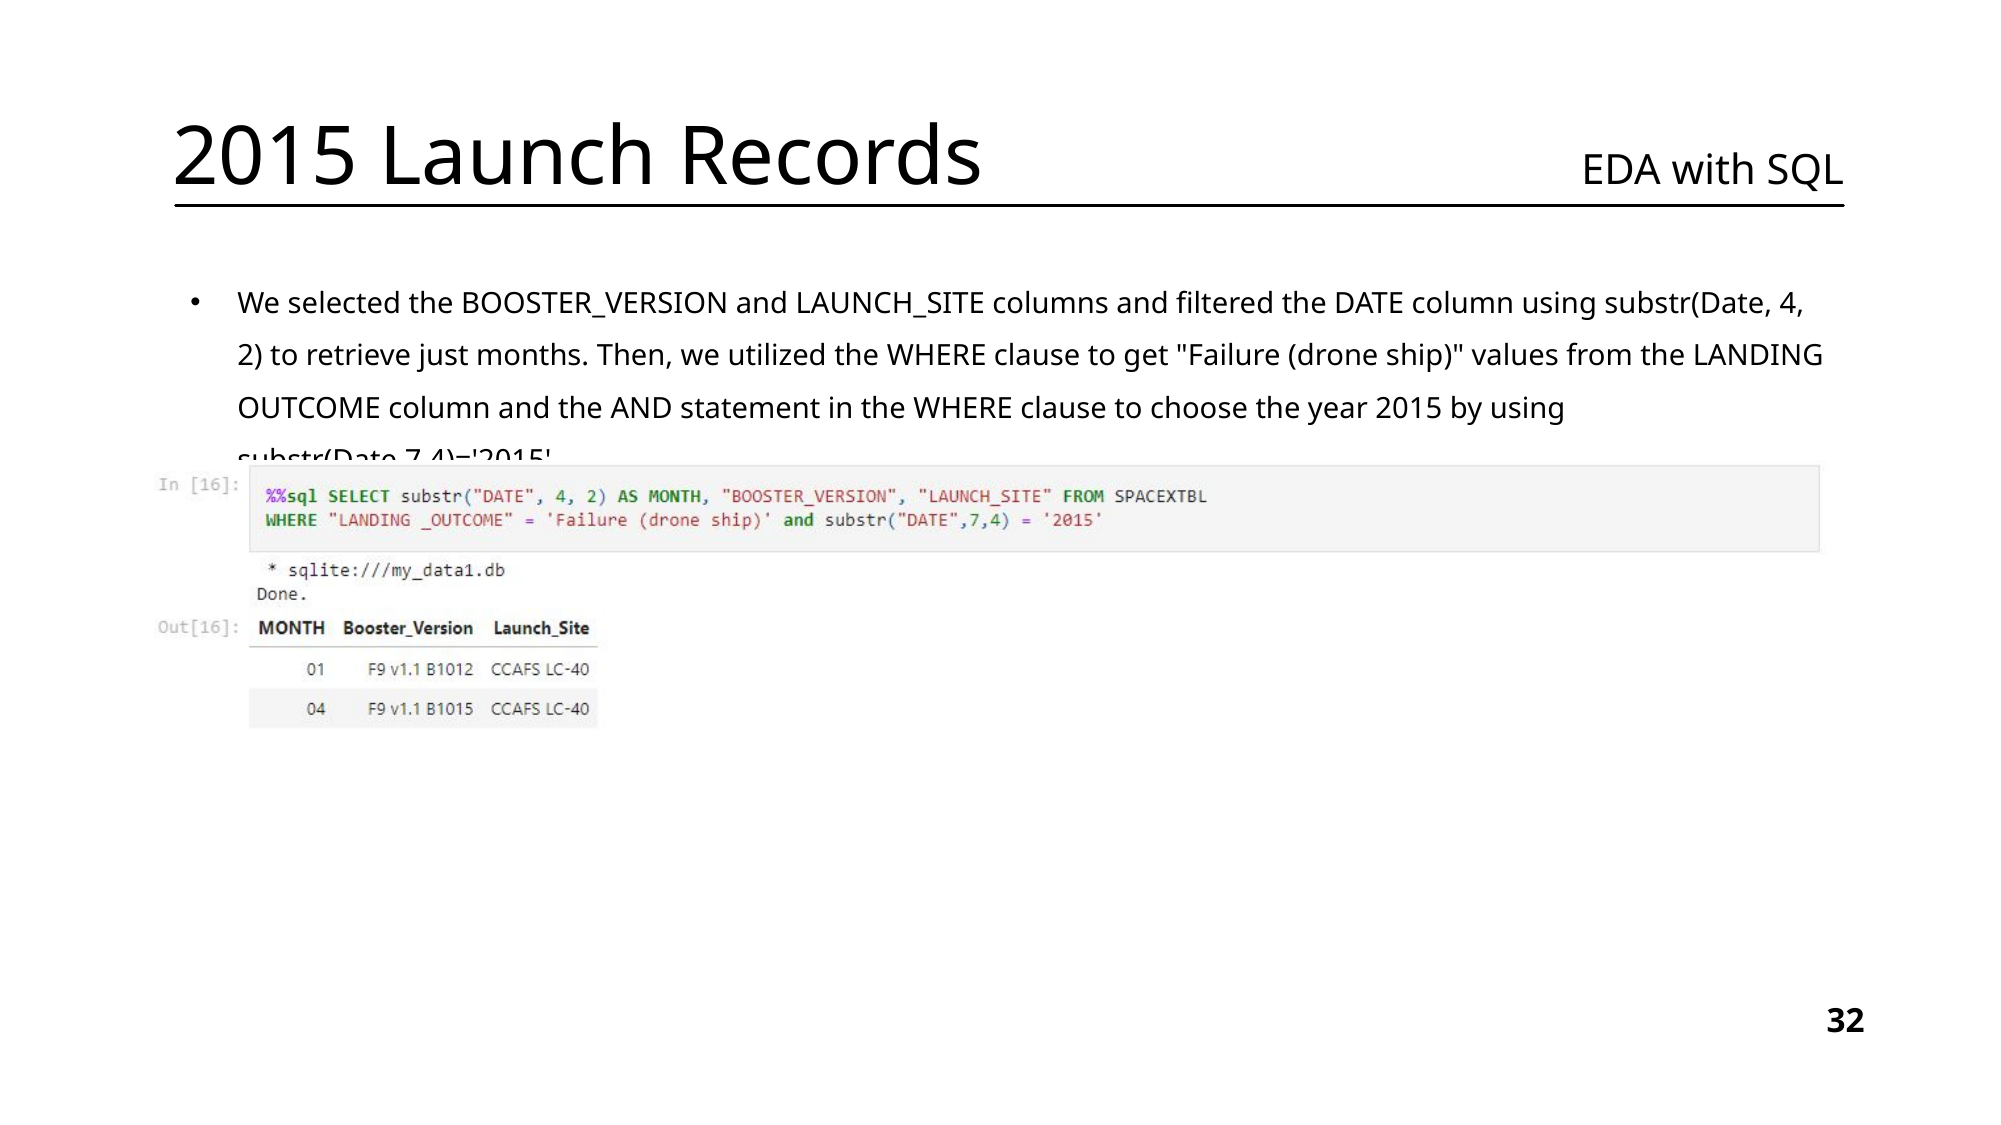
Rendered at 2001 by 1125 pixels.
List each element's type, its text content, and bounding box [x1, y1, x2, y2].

text_box We selected the BOOSTER_VERSION and LAUNCH_SITE columns and filtered the DATE column using substr(Date, 4, 2) to retrieve just months. Then, we utilized the WHERE clause to get "Failure (drone ship)" values from the LANDING OUTCOME column and the AND statement in the WHERE clause to choose the year 2015 by using substr(Date,7,4)='2015'. [175, 259, 1844, 484]
text_box 2015 Launch Records [157, 113, 1883, 204]
slide_number 32 [1429, 988, 1880, 1055]
picture [144, 460, 1828, 744]
text_box EDA with SQL [1418, 125, 1860, 216]
